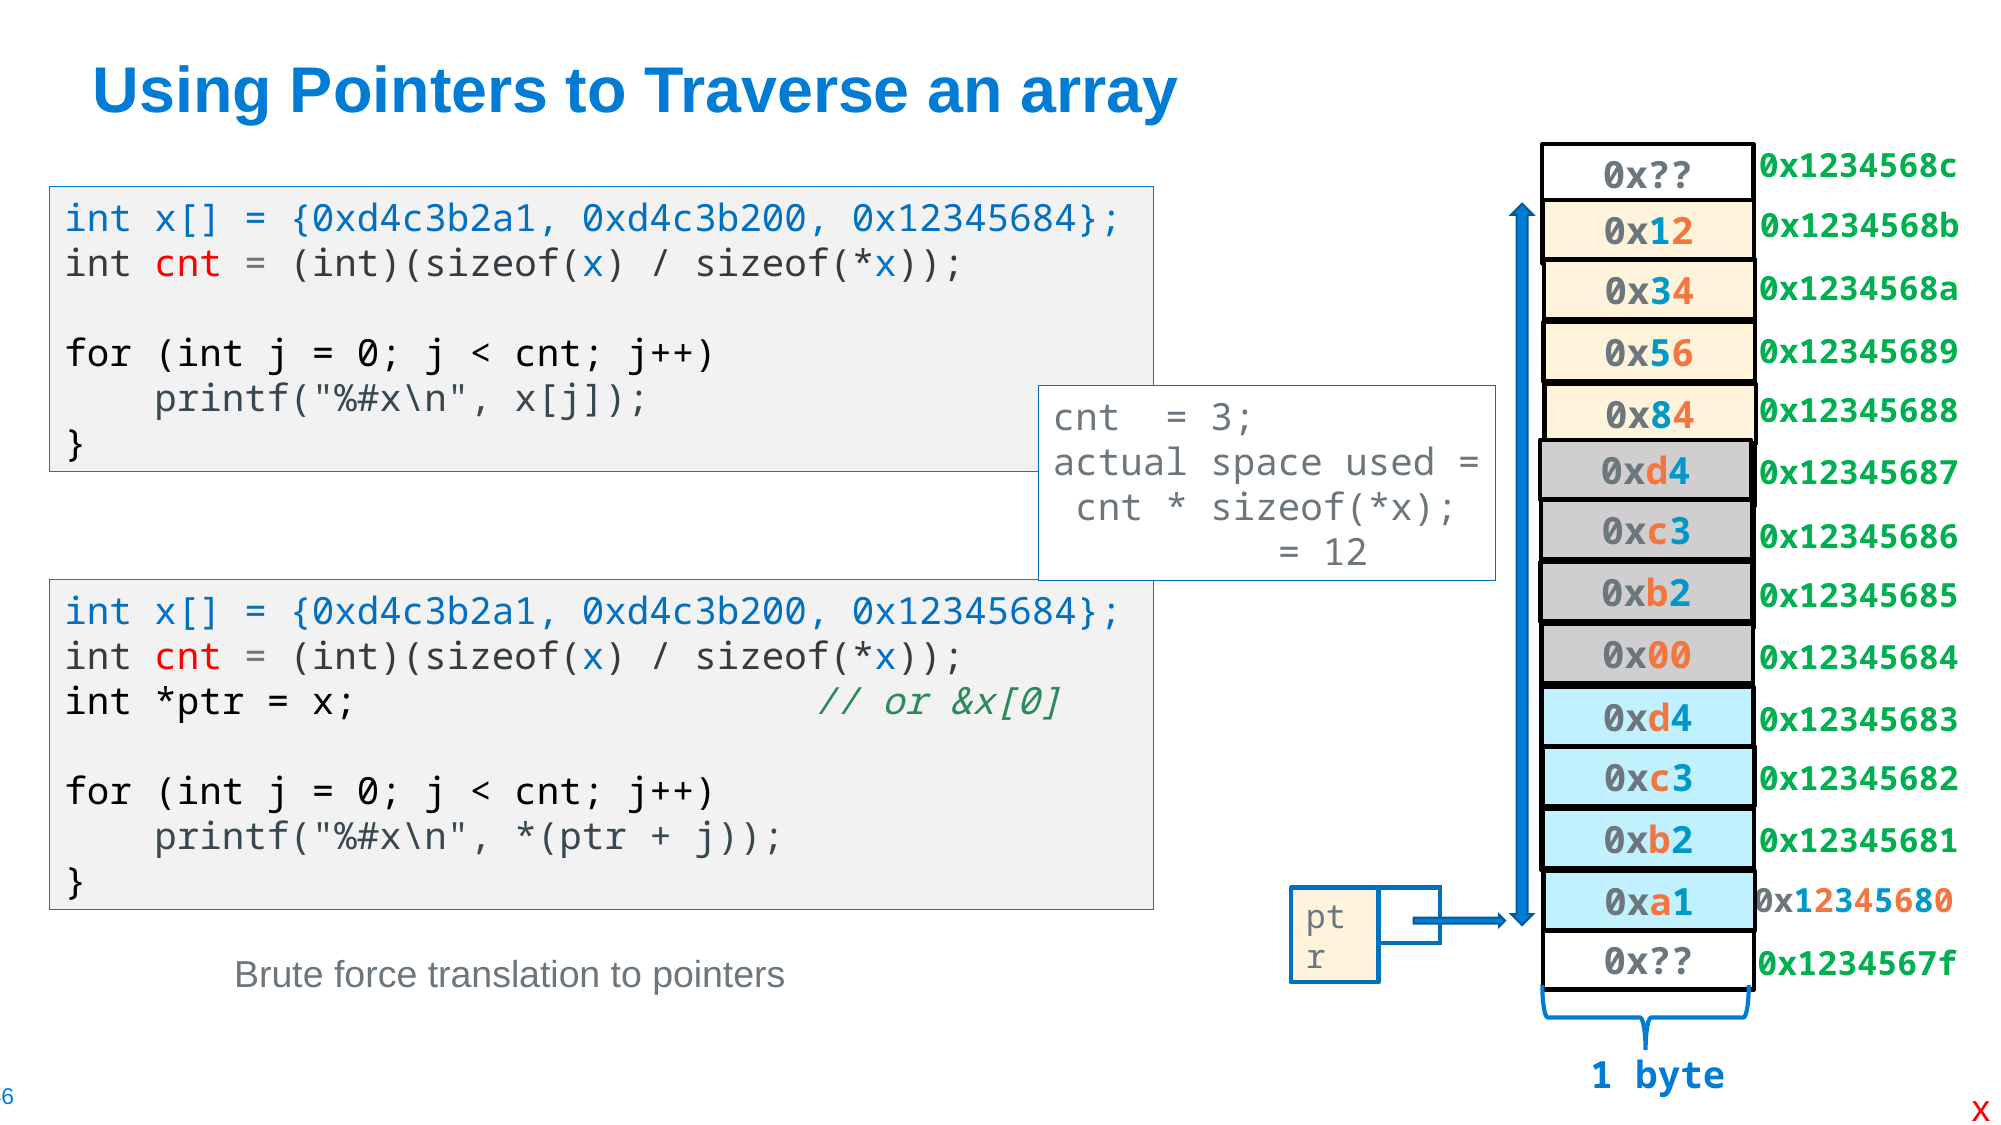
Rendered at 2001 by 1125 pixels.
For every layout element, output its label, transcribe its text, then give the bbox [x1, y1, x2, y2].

text_box 0x12345685 [1754, 566, 1974, 622]
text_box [98, 579, 1105, 1004]
text_box 0x12345686 [1754, 508, 1974, 563]
text_box 1 byte [1575, 1043, 1741, 1103]
text_box int x[] = {0xd4c3b2a1, 0xd4c3b200, 0x12345684}; int cnt = (int)(sizeof(x) / sizeof(*x)); for (int j = 0; j < cnt; j++) printf("%#x\n", x[j]); } [49, 186, 1154, 472]
text_box 0x12345683 [1756, 691, 1974, 746]
text_box 0x12345688 [1757, 381, 1974, 437]
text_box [1543, 199, 1756, 445]
text_box 0x12345689 [1757, 323, 1974, 378]
text_box [1541, 985, 1750, 1043]
text_box 0x1234568a [1757, 259, 1974, 315]
text_box 0x1234568b [1754, 196, 1975, 252]
text_box 0x1234568c [1743, 137, 1974, 192]
text_box cnt = 3; actual space used = cnt * sizeof(*x); = 12 [1038, 385, 1496, 581]
text_box 0x?? [1542, 933, 1755, 985]
text_box 0x12345680 [1757, 871, 1969, 927]
title Using Pointers to Traverse an array [77, 44, 1803, 134]
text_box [1542, 686, 1756, 932]
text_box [1540, 439, 1753, 685]
text_box 0x12345684 [1755, 628, 1974, 684]
text_box x [1956, 1076, 2000, 1125]
text_box 0x?? [1542, 144, 1754, 198]
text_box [1291, 887, 1441, 943]
text_box 0x1234567f [1742, 934, 1973, 990]
text_box 0x12345681 [1756, 811, 1974, 867]
text_box 0x12345687 [1756, 444, 1974, 499]
text_box [1441, 912, 1507, 930]
text_box 0x12345682 [1757, 749, 1974, 805]
text_box [1508, 202, 1536, 927]
